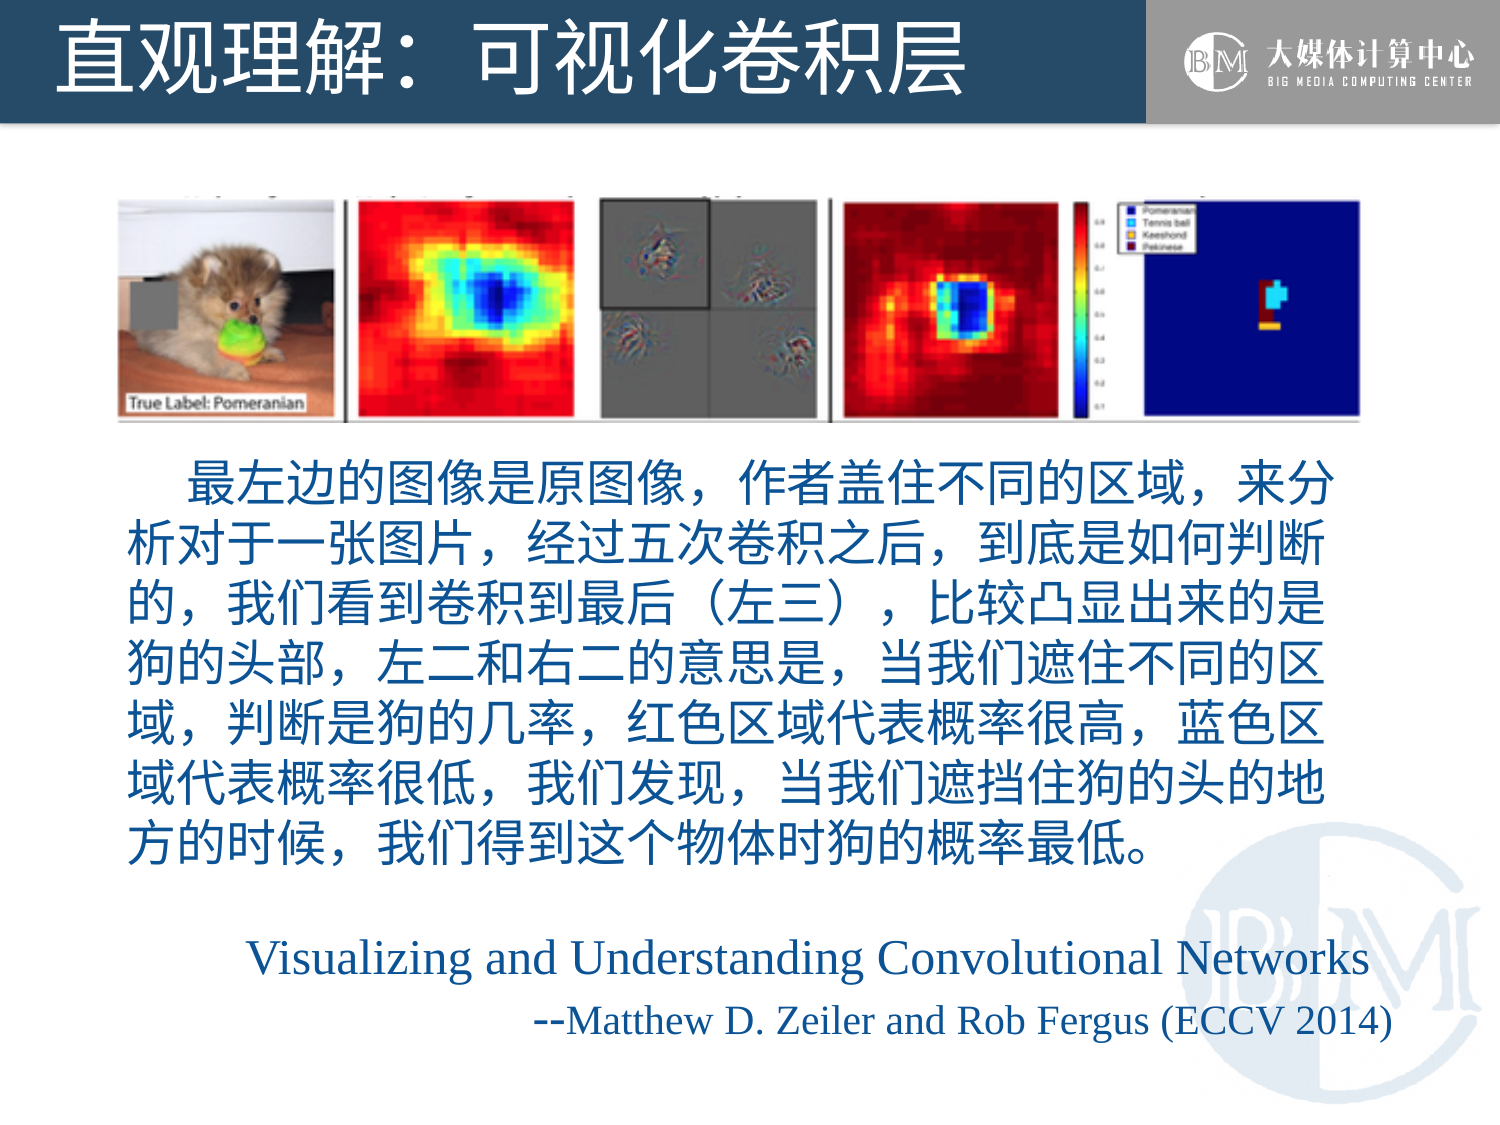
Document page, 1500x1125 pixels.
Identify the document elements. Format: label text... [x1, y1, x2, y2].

picture [1146, 0, 1500, 124]
picture [112, 196, 1369, 423]
text_box Visualizing and Understanding Convolutional Networks --Matthew D. Zeiler and Rob Fergus (ECCV 2014) [230, 916, 1424, 1052]
text_box 最左边的图像是原图像，作者盖住不同的区域，来分析对于一张图片，经过五次卷积之后，到底是如何判断的，我们看到卷积到最后（左三），比较凸显出来的是狗的头部，左二和右二的意思是，当我们遮住不同的区域，判断是狗的几率，红色区域代表概率很高，蓝色区域代表概率很低，我们发现，当我们遮挡住狗的头的地方的时候，我们得到这个物体时狗的概率最低。 [112, 444, 1369, 940]
title 直观理解：可视化卷积层 [0, 0, 1136, 124]
